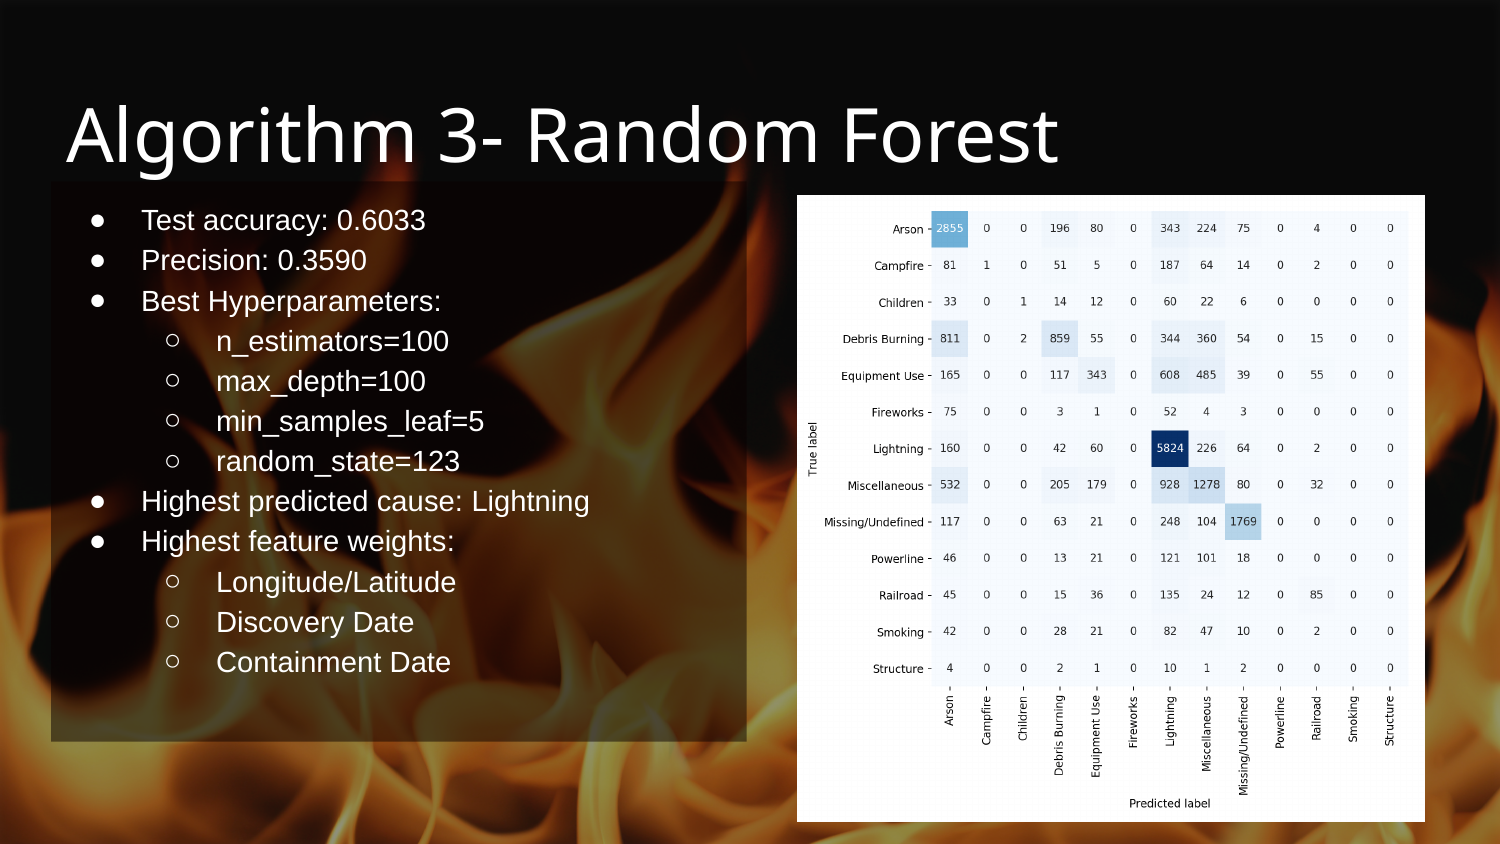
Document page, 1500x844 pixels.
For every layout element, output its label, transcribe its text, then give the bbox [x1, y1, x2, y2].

list Test accuracy: 0.6033 Precision: 0.3590 Best Hyperparameters: n_estimators=100 max_depth=100 min_samples_leaf=5 random_state=123 Highest predicted cause: Lightning Highest feature weights: Longitude/Latitude Discovery Date Containment Date [51, 181, 747, 742]
title Algorithm 3- Random Forest [51, 72, 1449, 167]
picture [0, 2, 1498, 844]
